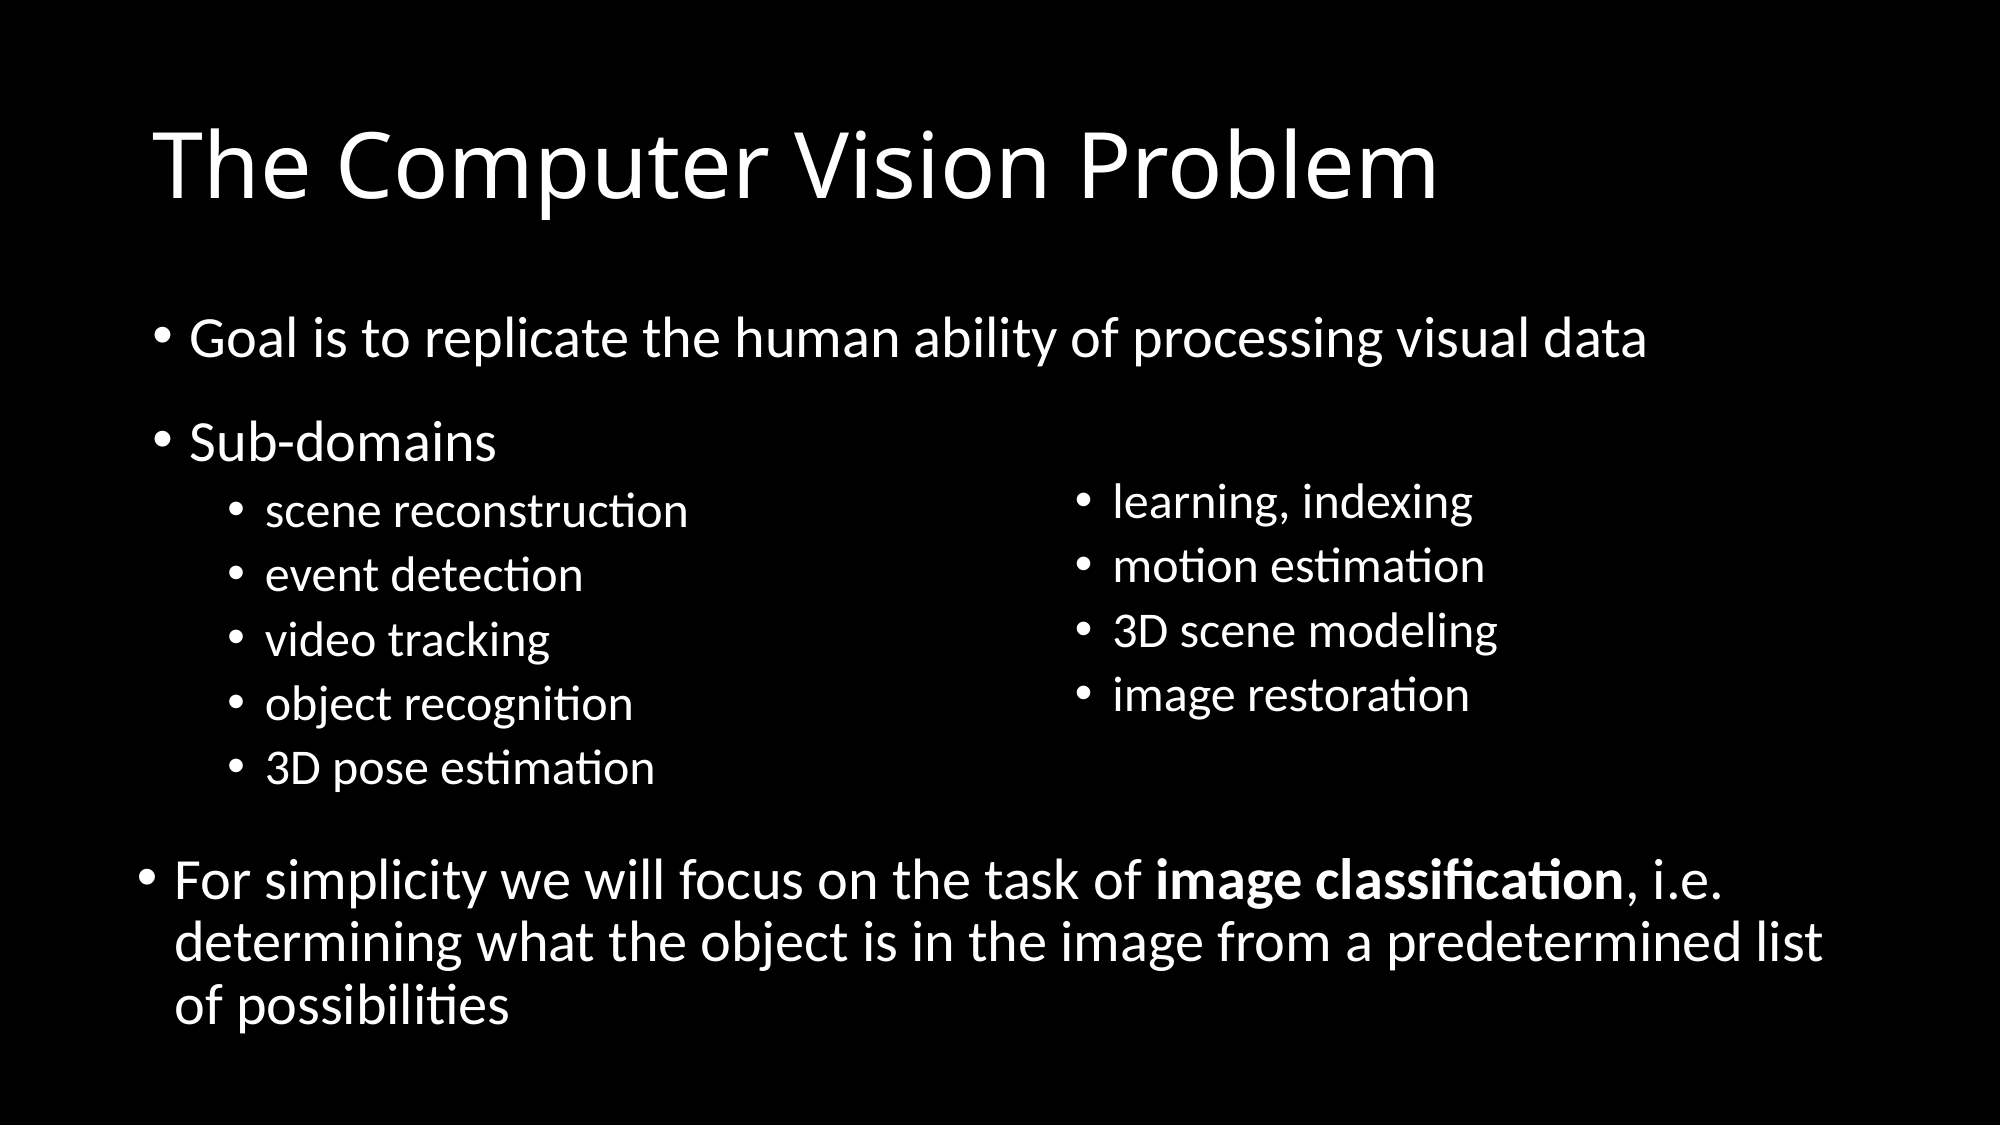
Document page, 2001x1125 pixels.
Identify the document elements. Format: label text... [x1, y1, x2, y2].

text_box For simplicity we will focus on the task of image classification, i.e. determining what the object is in the image from a predetermined list of possibilities [121, 841, 1847, 1059]
text_box Goal is to replicate the human ability of processing visual data [137, 299, 1863, 381]
title The Computer Vision Problem [137, 59, 1863, 278]
list Sub-domains scene reconstruction event detection video tracking object recognition 3D pose estimation learning, indexing motion estimation 3D scene modeling image restoration [137, 403, 1863, 820]
